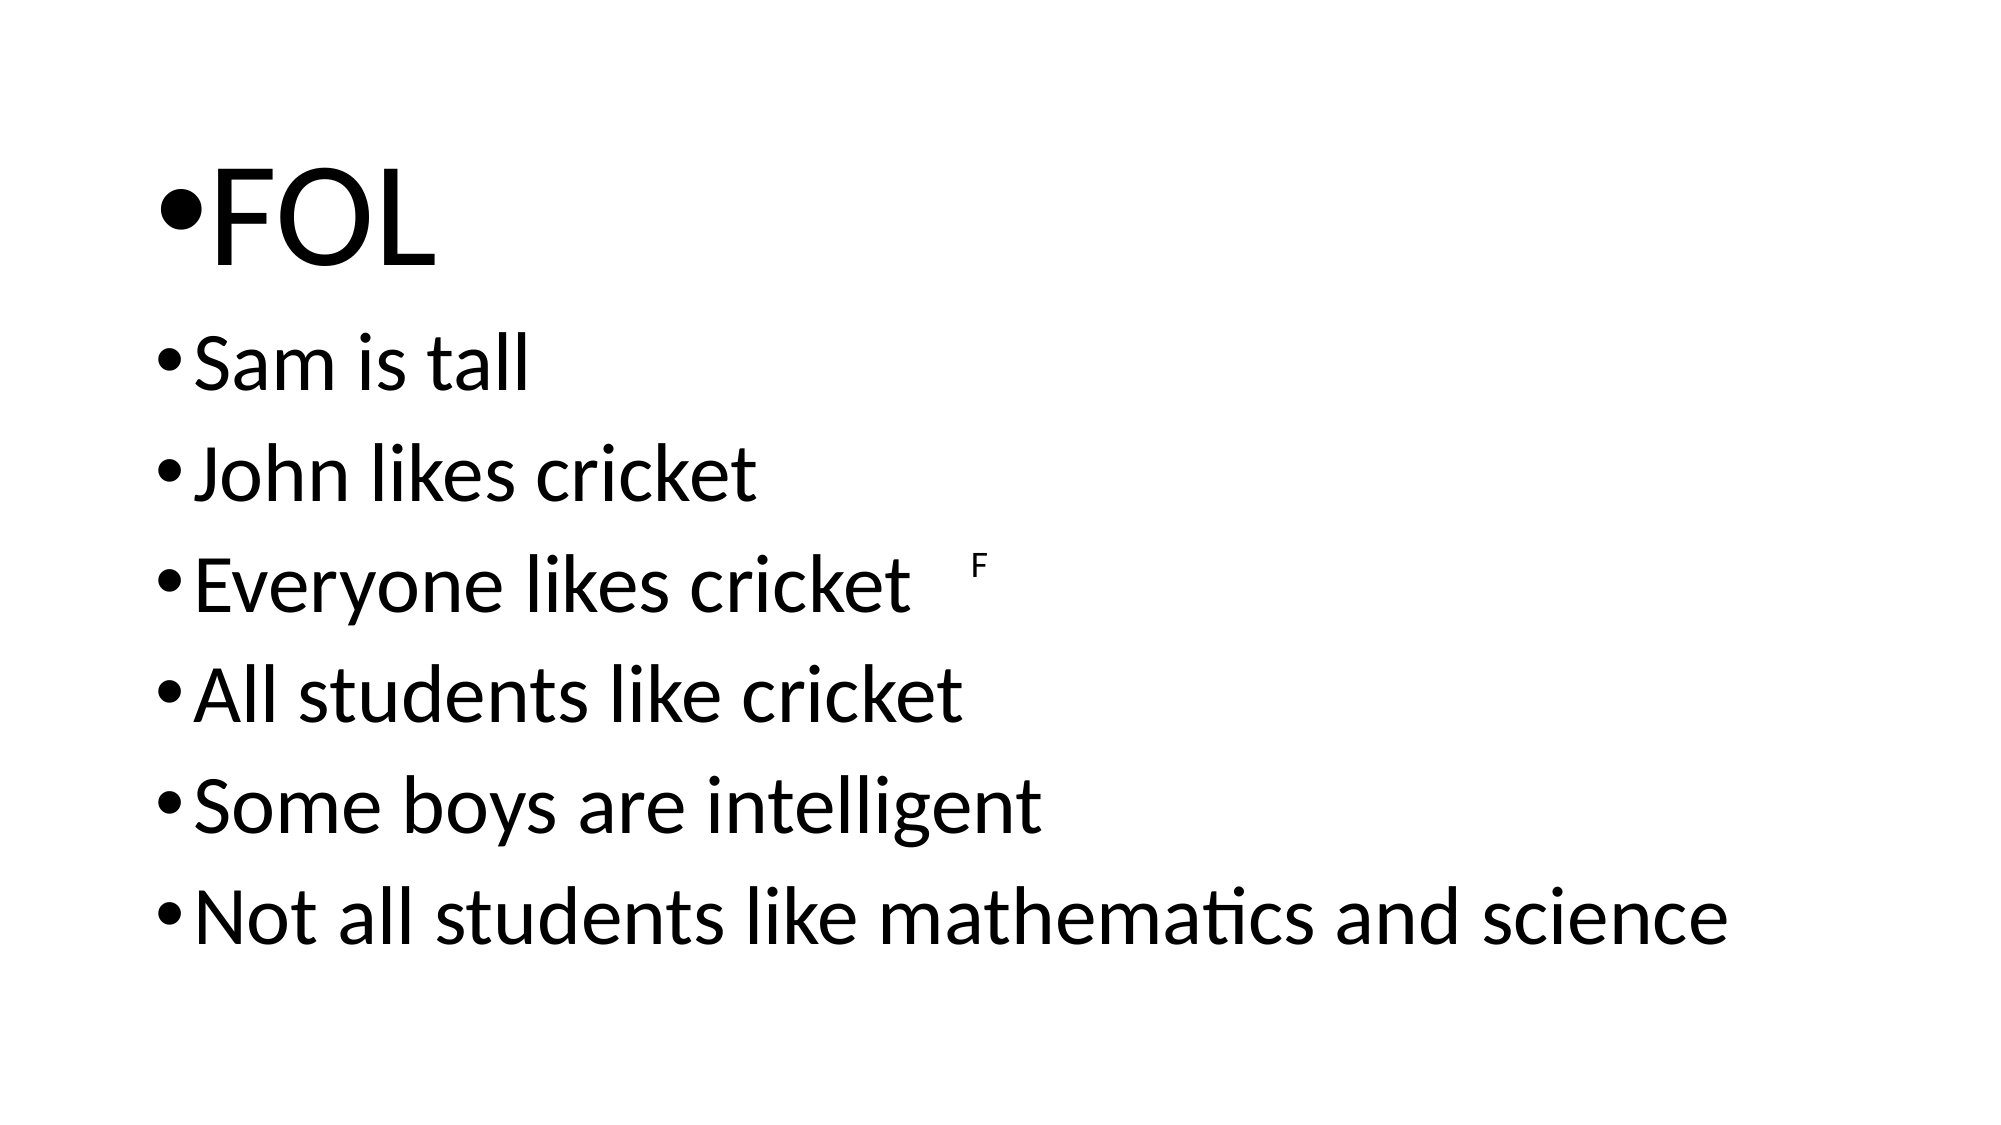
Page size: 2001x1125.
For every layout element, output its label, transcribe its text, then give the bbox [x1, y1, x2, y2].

list FOL Sam is tall John likes cricket Everyone likes cricket All students like cricket Some boys are intelligent Not all students like mathematics and science [140, 128, 1866, 1109]
text_box F [956, 532, 1003, 592]
